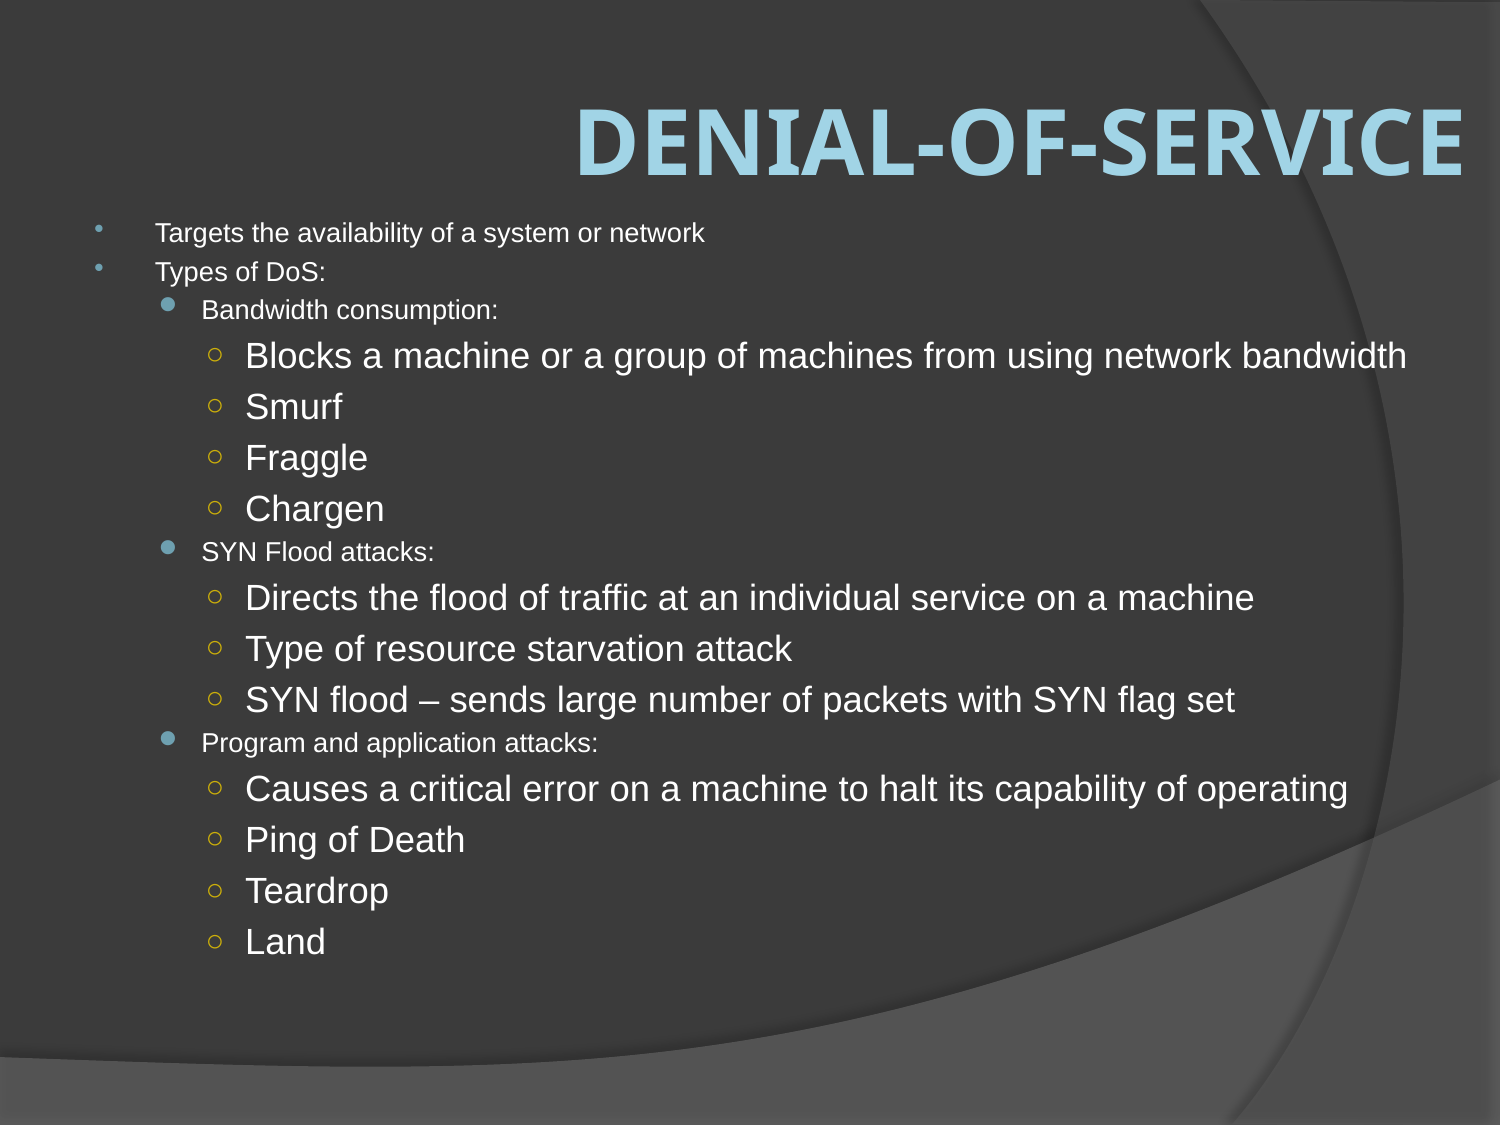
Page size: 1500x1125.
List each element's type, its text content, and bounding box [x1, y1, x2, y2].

list Targets the availability of a system or network Types of DoS: Bandwidth consumption: Blocks a machine or a group of machines from using network bandwidth Smurf Fraggle Chargen SYN Flood attacks: Directs the flood of traffic at an individual service on a machine Type of resource starvation attack SYN flood – sends large number of packets with SYN flag set Program and application attacks: Causes a critical error on a machine to halt its capability of operating Ping of Death Teardrop Land [75, 208, 1425, 1005]
title Denial-of-Service [75, 45, 1475, 233]
